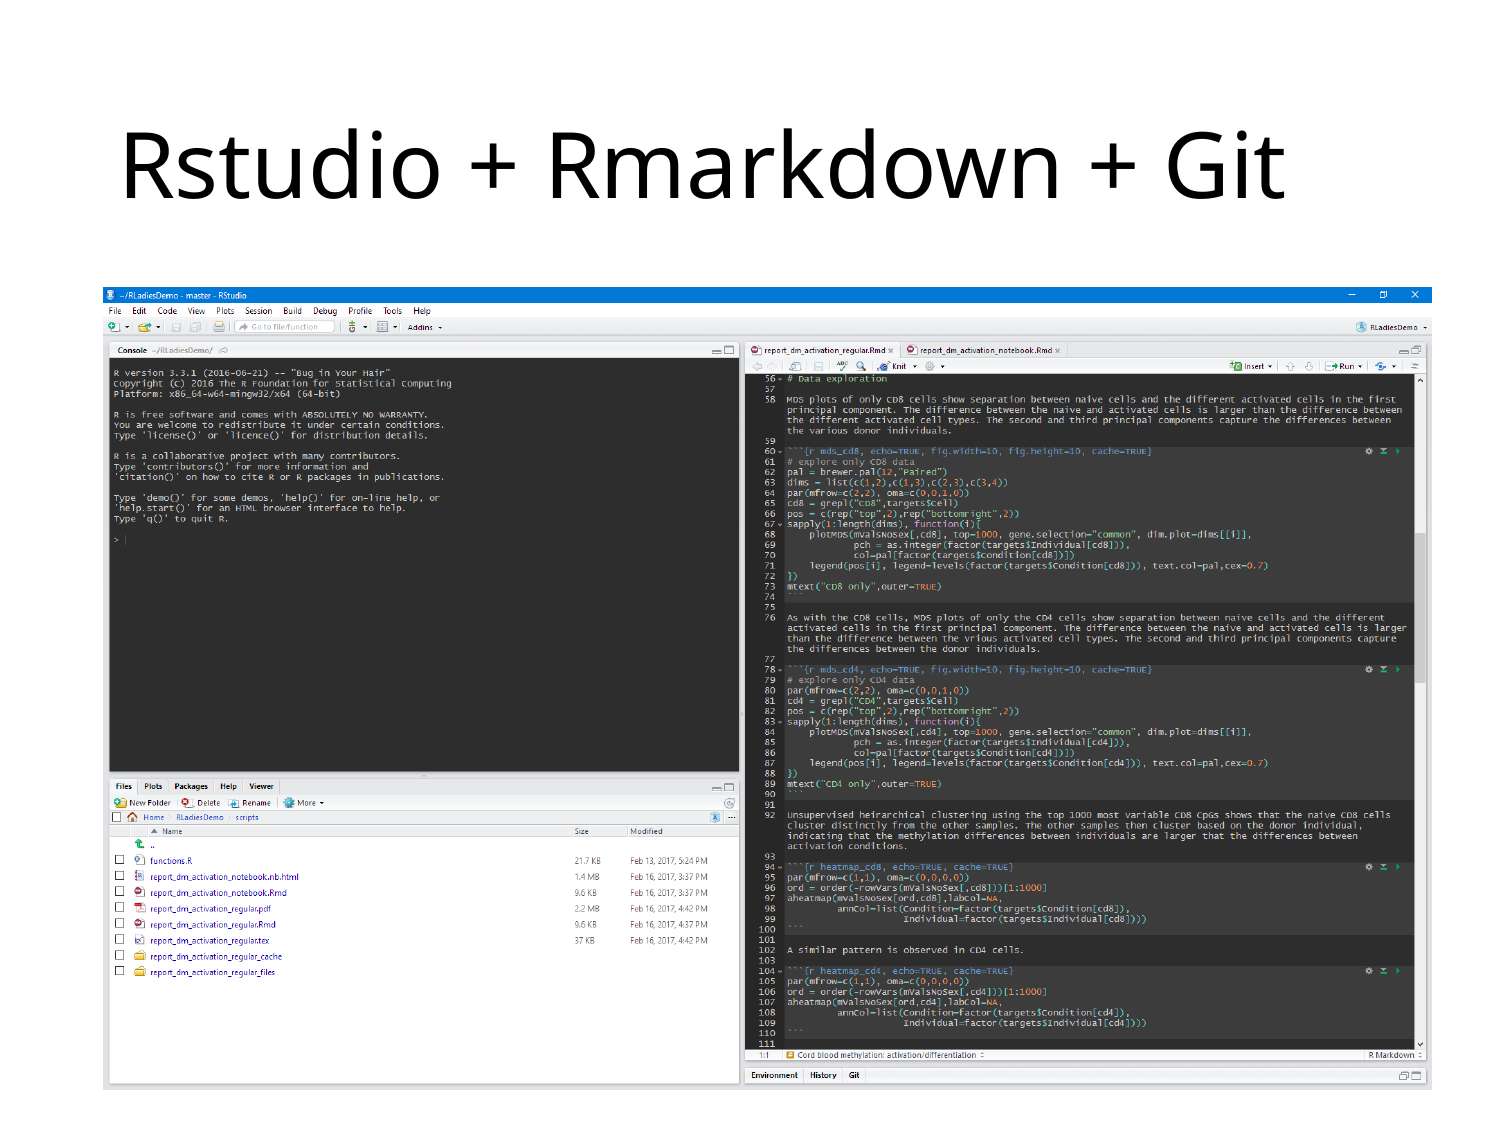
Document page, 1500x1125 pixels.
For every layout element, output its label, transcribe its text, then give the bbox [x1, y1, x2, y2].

picture [103, 287, 1433, 1090]
title Rstudio + Rmarkdown + Git [103, 59, 1397, 278]
